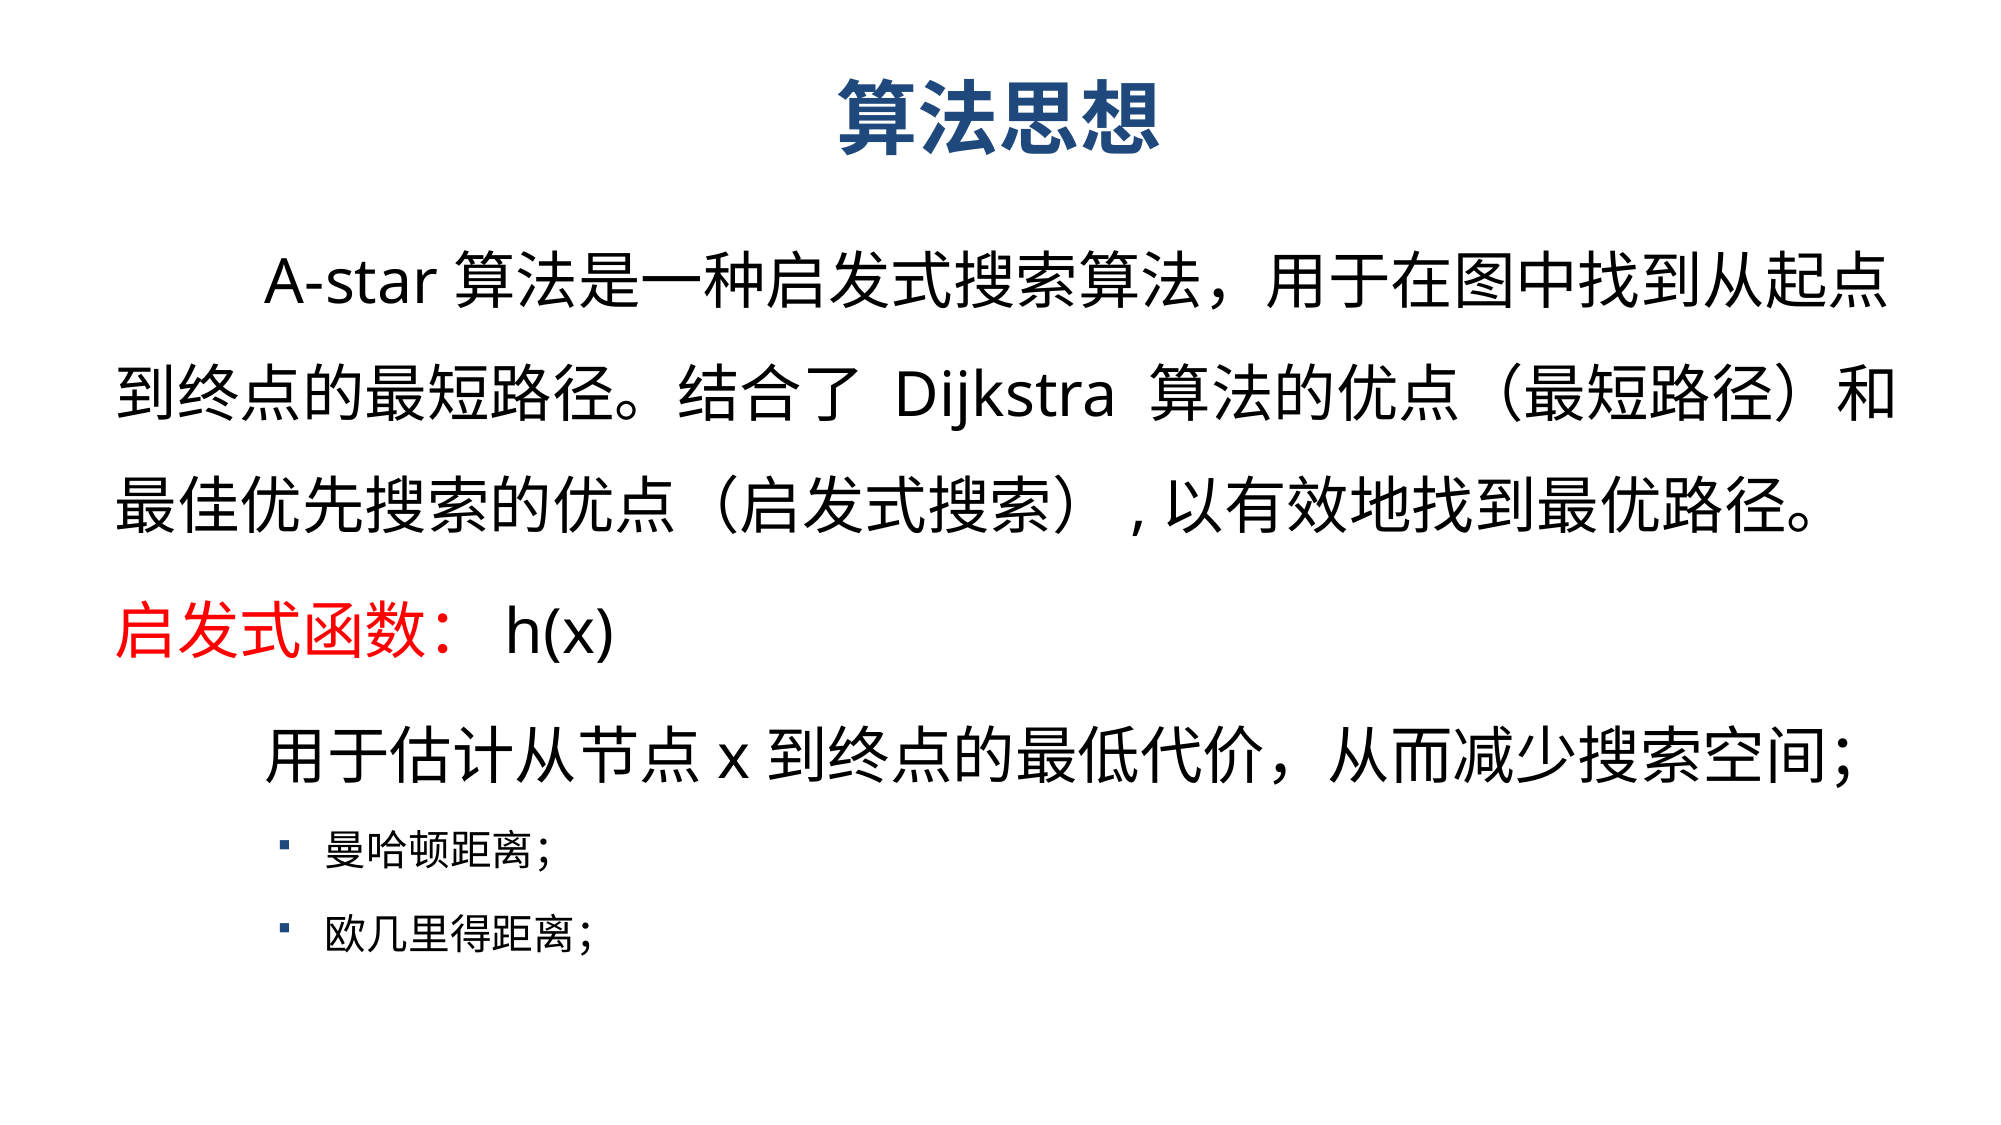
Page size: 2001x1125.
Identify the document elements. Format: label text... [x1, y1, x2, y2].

title 算法思想 [99, 20, 1898, 173]
list A-star算法是一种启发式搜索算法，用于在图中找到从起点到终点的最短路径。结合了 Dijkstra 算法的优点（最短路径）和最佳优先搜索的优点（启发式搜索）,以有效地找到最优路径。 启发式函数：h(x) 用于估计从节点x到终点的最低代价，从而减少搜索空间； 曼哈顿距离； 欧几里得距离； [99, 196, 1953, 1061]
